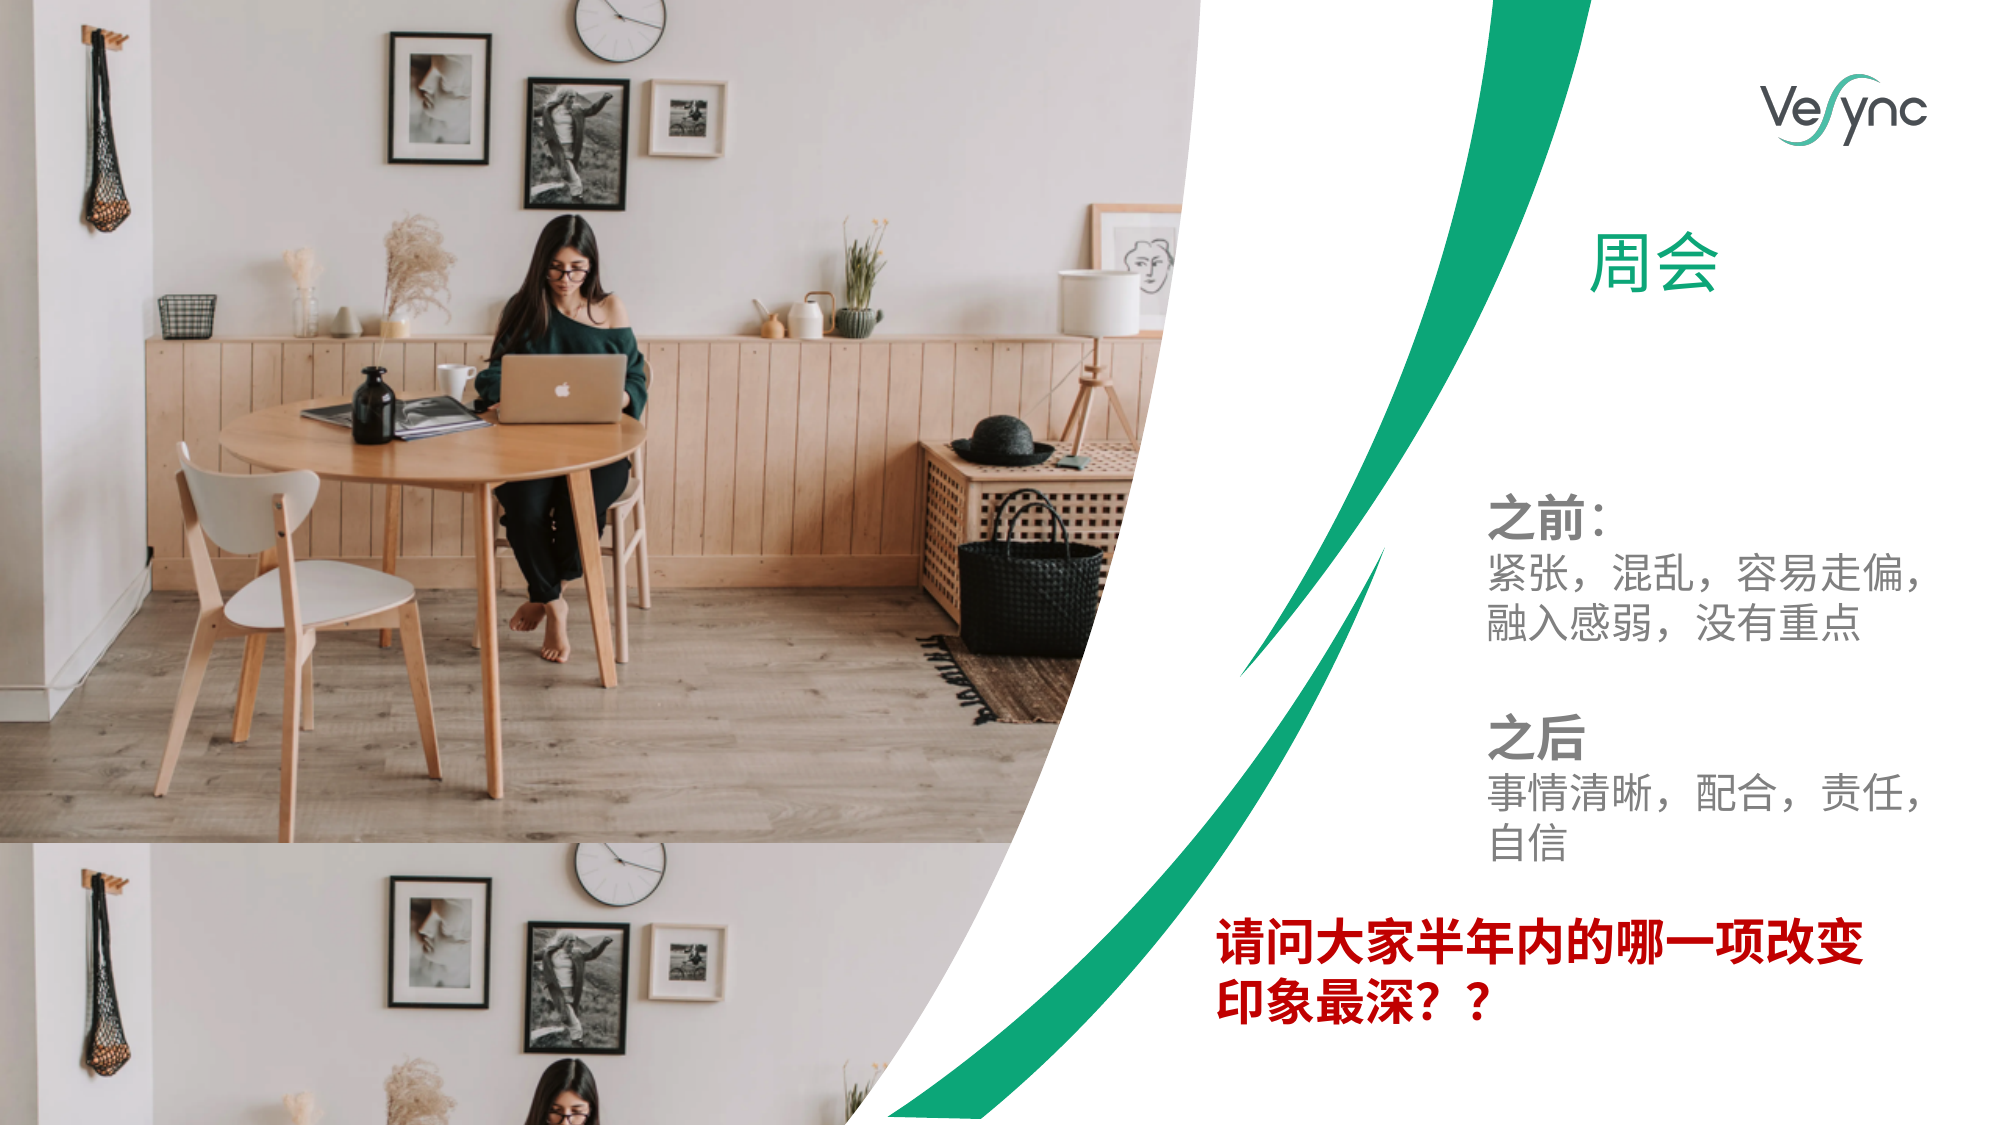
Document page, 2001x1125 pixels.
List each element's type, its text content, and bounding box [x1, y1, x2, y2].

text_box [884, 546, 1386, 1121]
text_box [0, 0, 1202, 1125]
text_box 之前： 紧张，混乱，容易走偏，融入感弱，没有重点 之后 事情清晰，配合，责任，自信 [1471, 479, 1968, 875]
text_box 周会 [1573, 213, 1927, 309]
text_box 请问大家半年内的哪一项改变印象最深？？ [1200, 902, 1927, 1038]
picture [1760, 74, 1927, 146]
text_box [1239, 0, 1593, 678]
